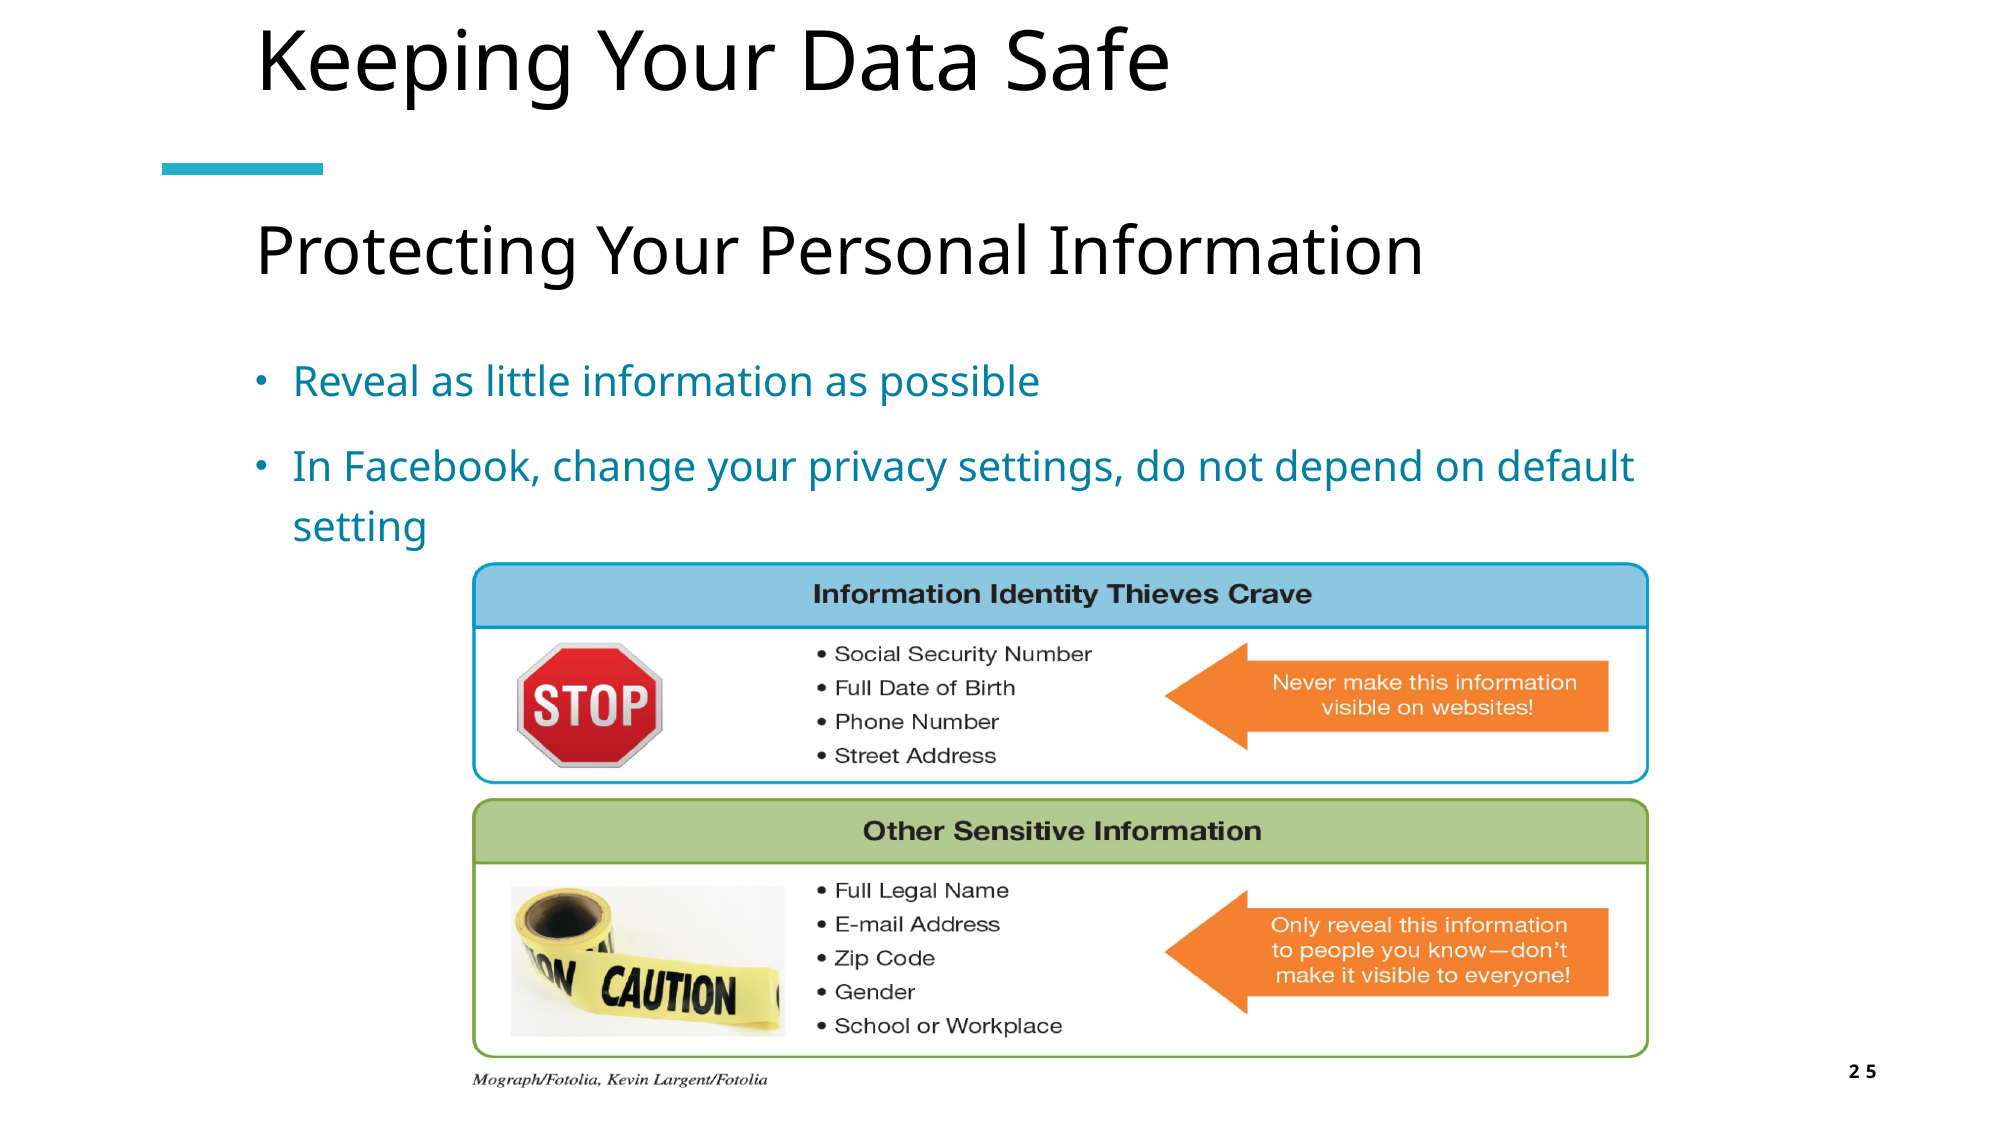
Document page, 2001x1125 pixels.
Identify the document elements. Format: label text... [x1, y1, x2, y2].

picture [472, 763, 1649, 1088]
picture [472, 562, 492, 579]
picture [1629, 562, 1649, 575]
picture [476, 629, 1646, 781]
picture [476, 566, 1646, 625]
slide_number 25 [1772, 1042, 1892, 1103]
list Reveal as little information as possible In Facebook, change your privacy settings, do not depend on default setting [240, 337, 1750, 588]
title Keeping Your Data Safe Protecting Your Personal Information [240, 0, 1750, 263]
